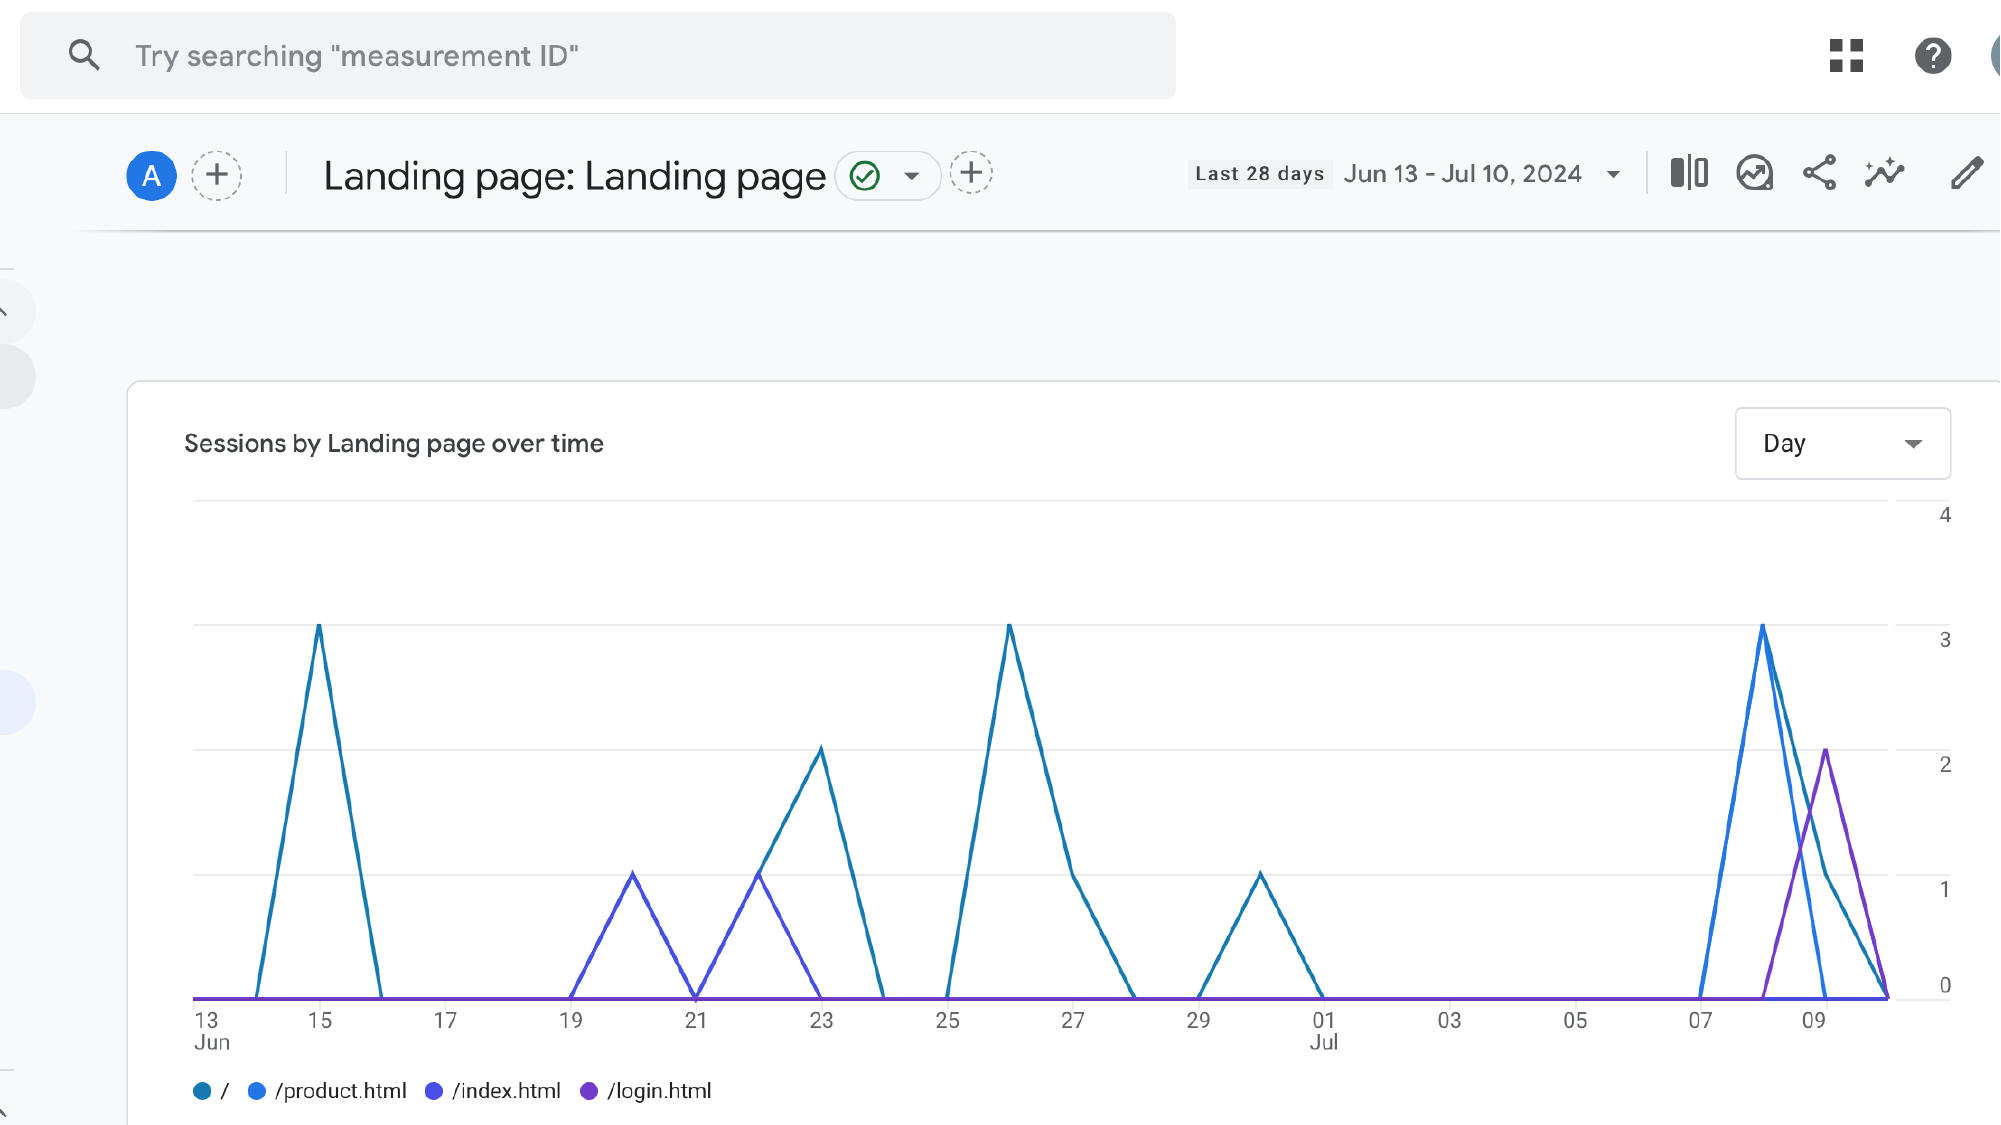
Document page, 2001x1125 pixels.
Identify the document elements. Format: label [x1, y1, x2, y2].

list [0, 0, 2000, 1125]
